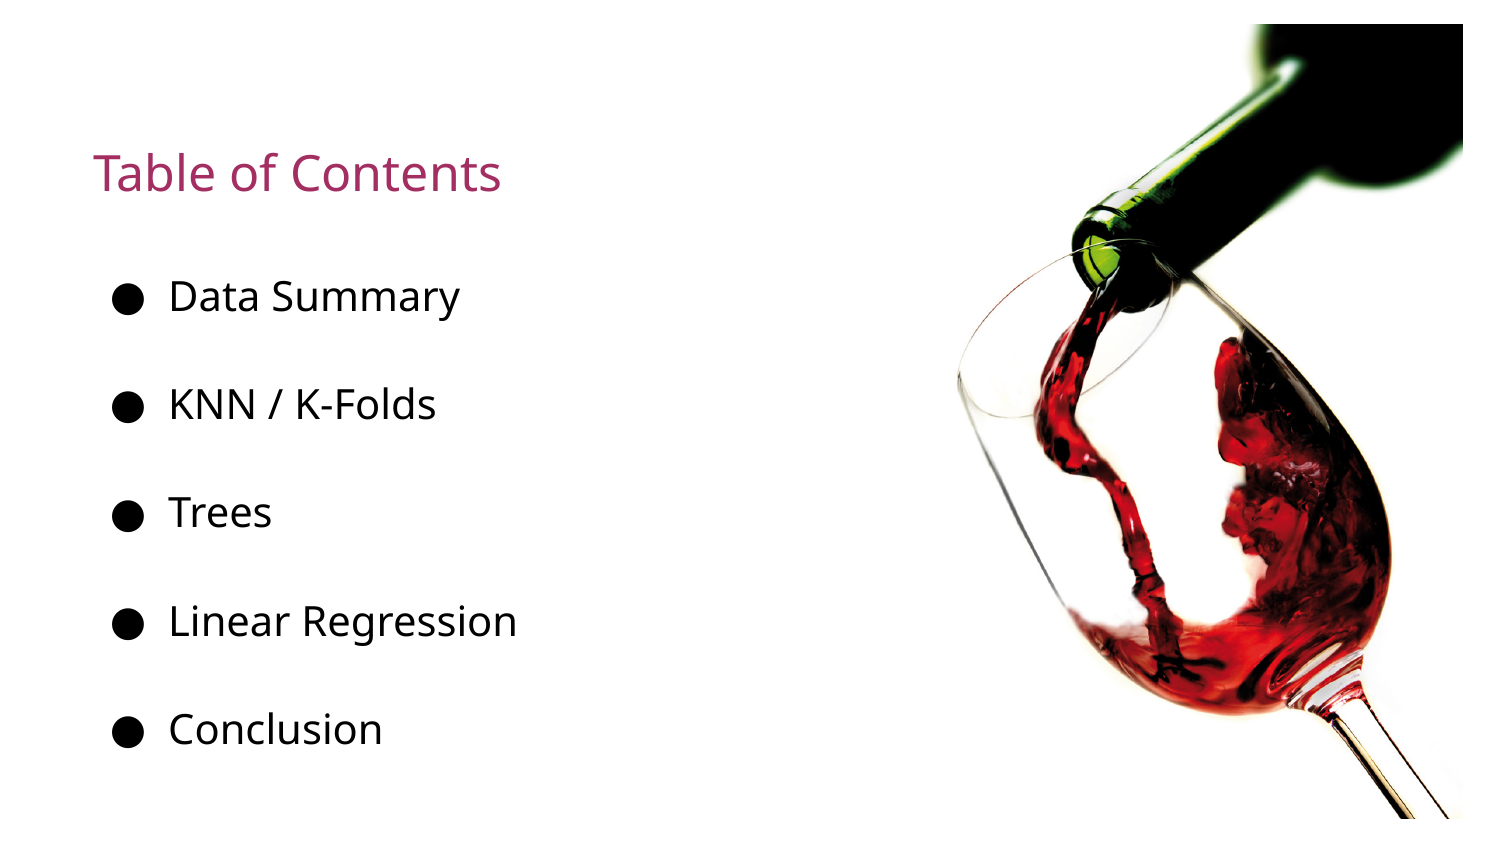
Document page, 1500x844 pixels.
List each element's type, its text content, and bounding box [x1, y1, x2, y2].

picture [879, 24, 1463, 819]
title Table of Contents [78, 92, 539, 217]
list Data Summary KNN / K-Folds Trees Linear Regression Conclusion [78, 229, 539, 622]
